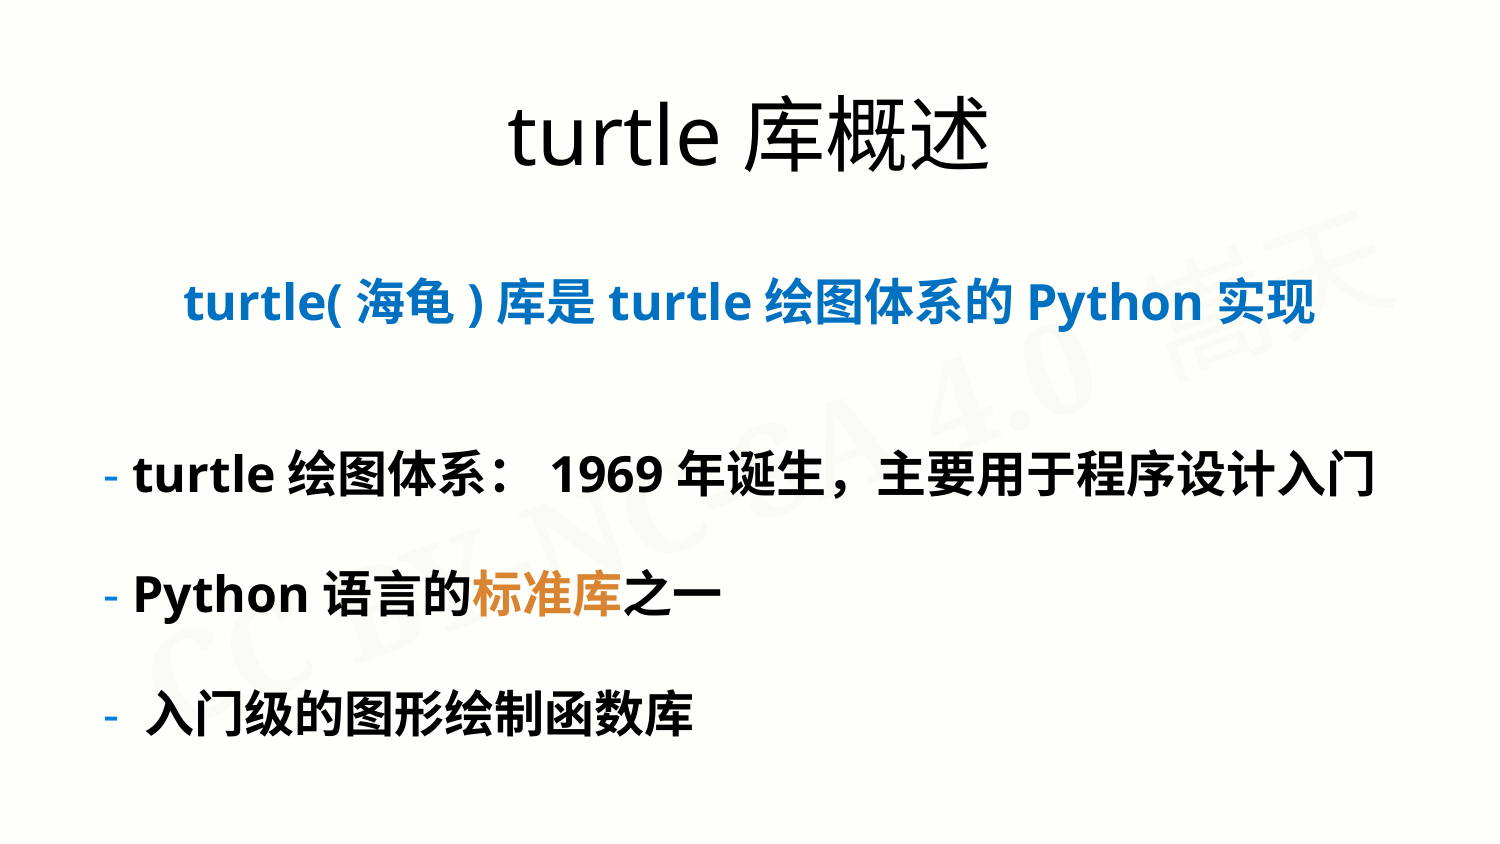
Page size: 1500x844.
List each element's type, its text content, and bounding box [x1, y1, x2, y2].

text_box turtle(海龟)库是turtle绘图体系的Python实现 [0, 232, 1500, 338]
text_box - turtle绘图体系：1969年诞生，主要用于程序设计入门 - Python语言的标准库之一 - 入门级的图形绘制函数库 [88, 374, 1459, 750]
text_box turtle库概述 [0, 79, 1500, 211]
